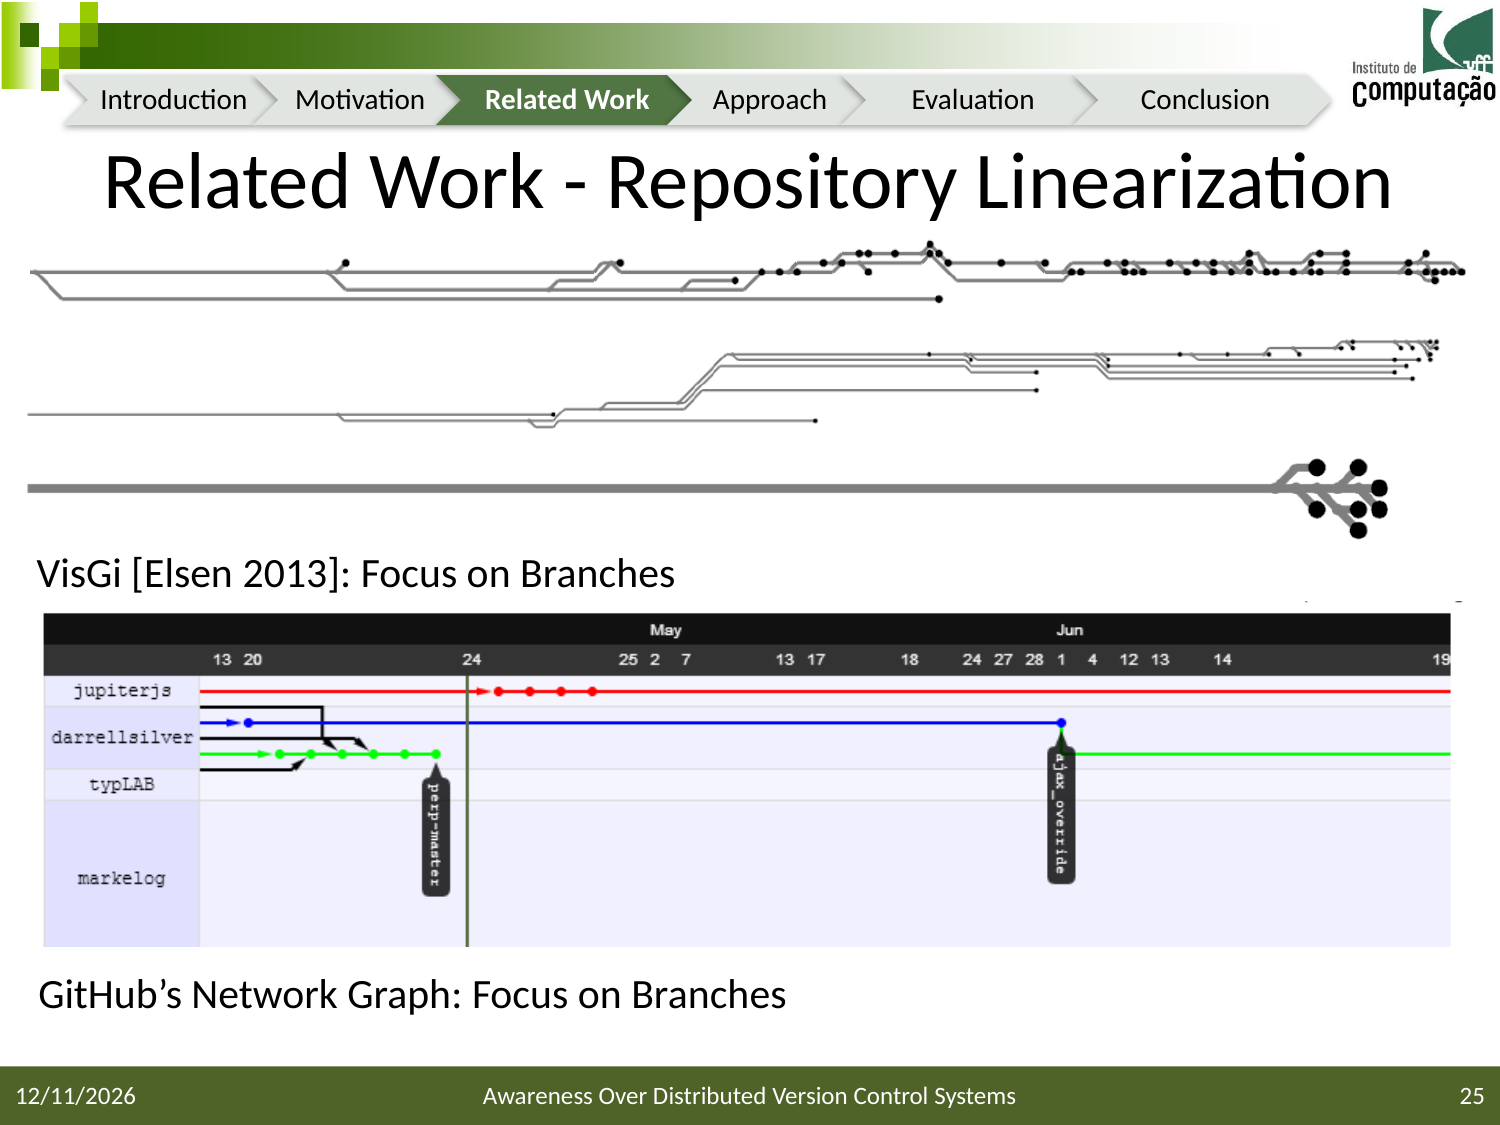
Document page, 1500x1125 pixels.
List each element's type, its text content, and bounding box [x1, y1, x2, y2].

picture [33, 600, 1465, 947]
picture [22, 331, 1445, 438]
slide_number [0, 1065, 350, 1125]
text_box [62, 74, 1333, 126]
title Related Work - Repository Linearization [23, 82, 1477, 232]
footer Awareness Over Distributed Version Control Systems [362, 1065, 1138, 1125]
slide_number 25 [1149, 1065, 1500, 1125]
picture [22, 449, 1401, 553]
picture [21, 232, 1477, 320]
text_box GitHub’s Network Graph: Focus on Branches [23, 959, 1477, 1032]
list VisGi [Elsen 2013]: Focus on Branches [21, 538, 1475, 611]
